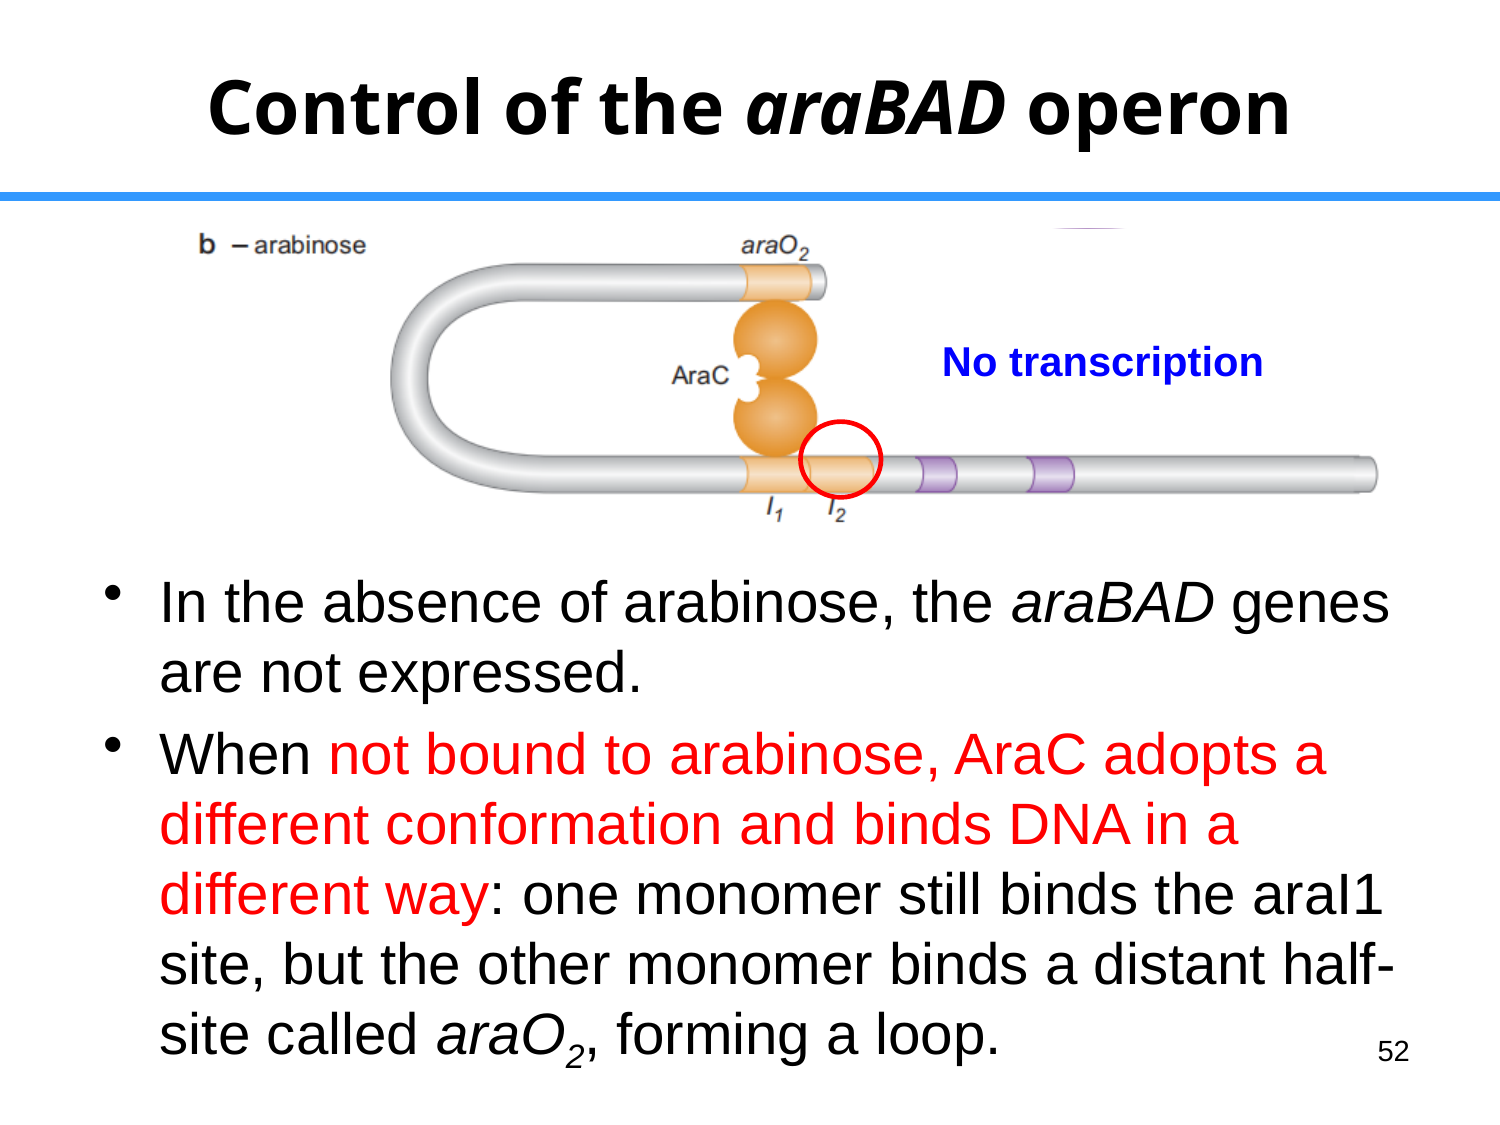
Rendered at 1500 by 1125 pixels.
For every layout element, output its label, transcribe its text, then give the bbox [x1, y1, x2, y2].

text_box Control of the araBAD operon [0, 28, 1500, 192]
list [389, 227, 1409, 531]
picture [181, 227, 388, 531]
text_box In the absence of arabinose, the araBAD genes are not expressed. When not bound to arabinose, AraC adopts a different conformation and binds DNA in a different way: one monomer still binds the araI1 site, but the other monomer binds a distant half-site called araO2, forming a loop. [88, 557, 1439, 1125]
slide_number 52 [1074, 1024, 1426, 1103]
